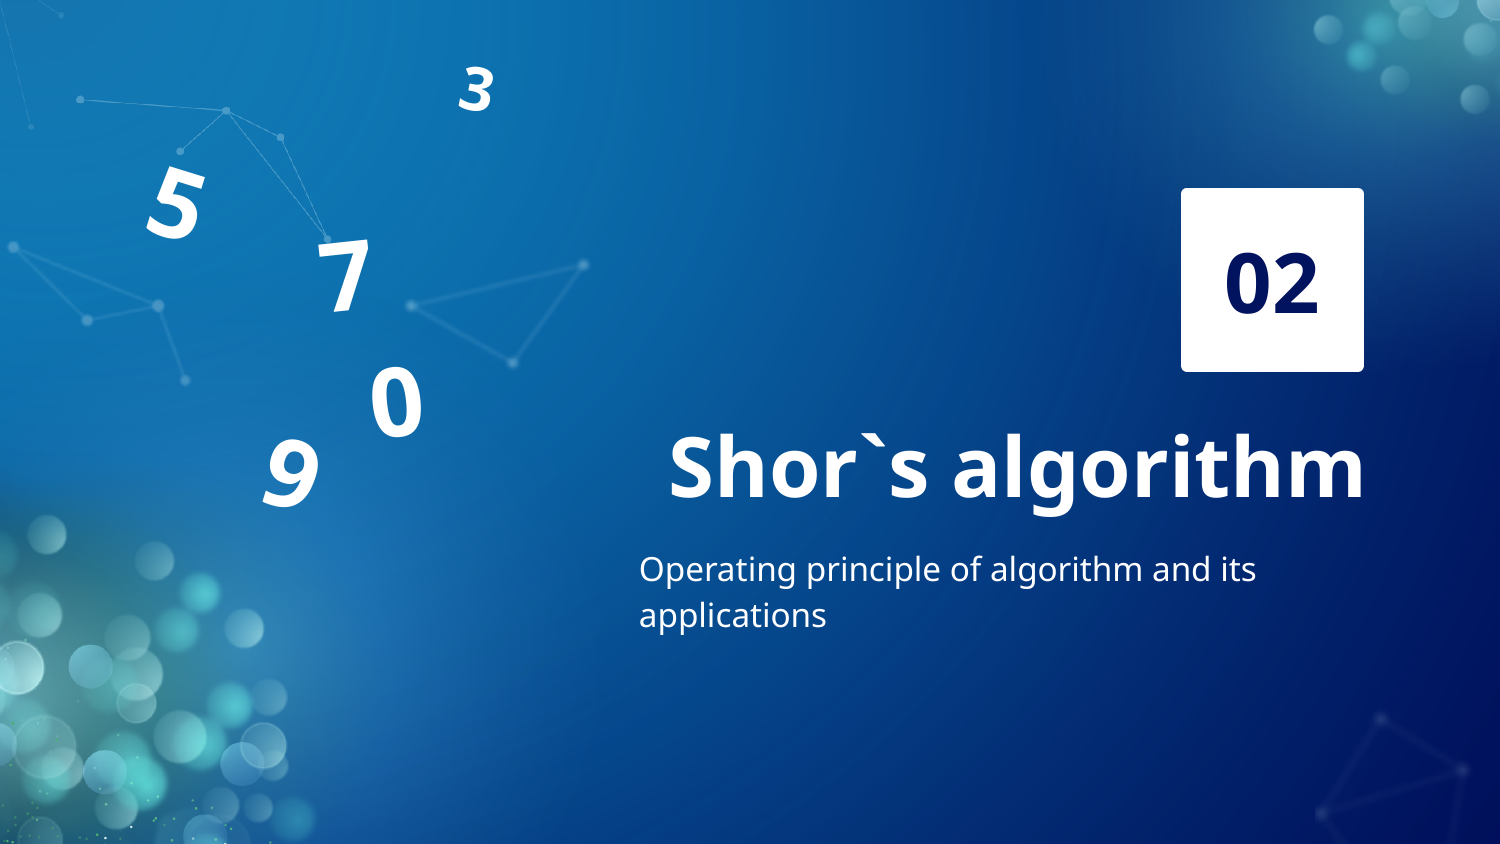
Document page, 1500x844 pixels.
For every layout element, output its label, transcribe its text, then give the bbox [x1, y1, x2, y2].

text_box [116, 30, 530, 558]
picture [0, 0, 1500, 844]
title Shor`s algorithm [580, 405, 1383, 530]
title 02 [1181, 188, 1364, 372]
subtitle Operating principle of algorithm and its applications [624, 526, 1383, 589]
